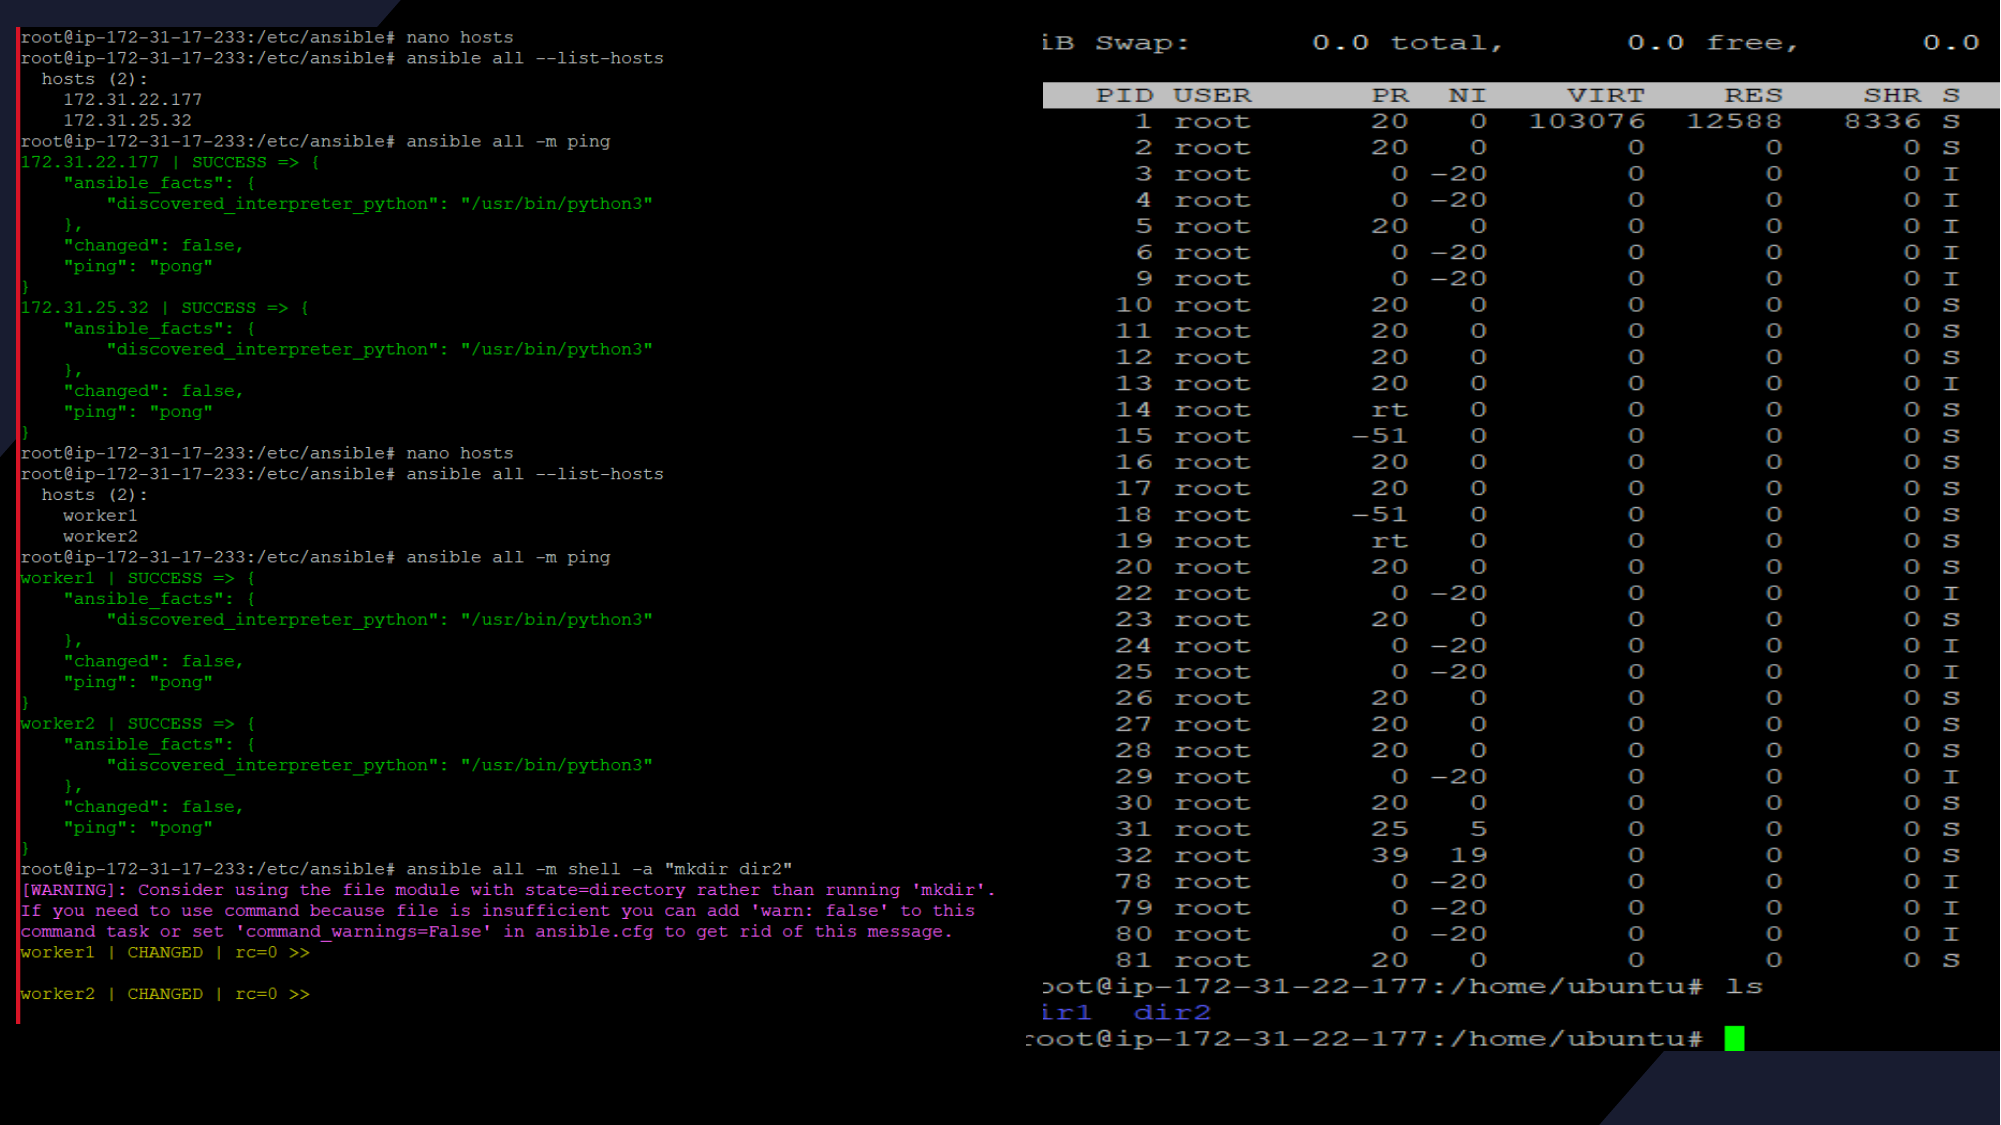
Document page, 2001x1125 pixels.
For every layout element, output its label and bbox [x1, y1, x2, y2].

list [1026, 26, 2000, 1051]
picture [16, 27, 1043, 1024]
